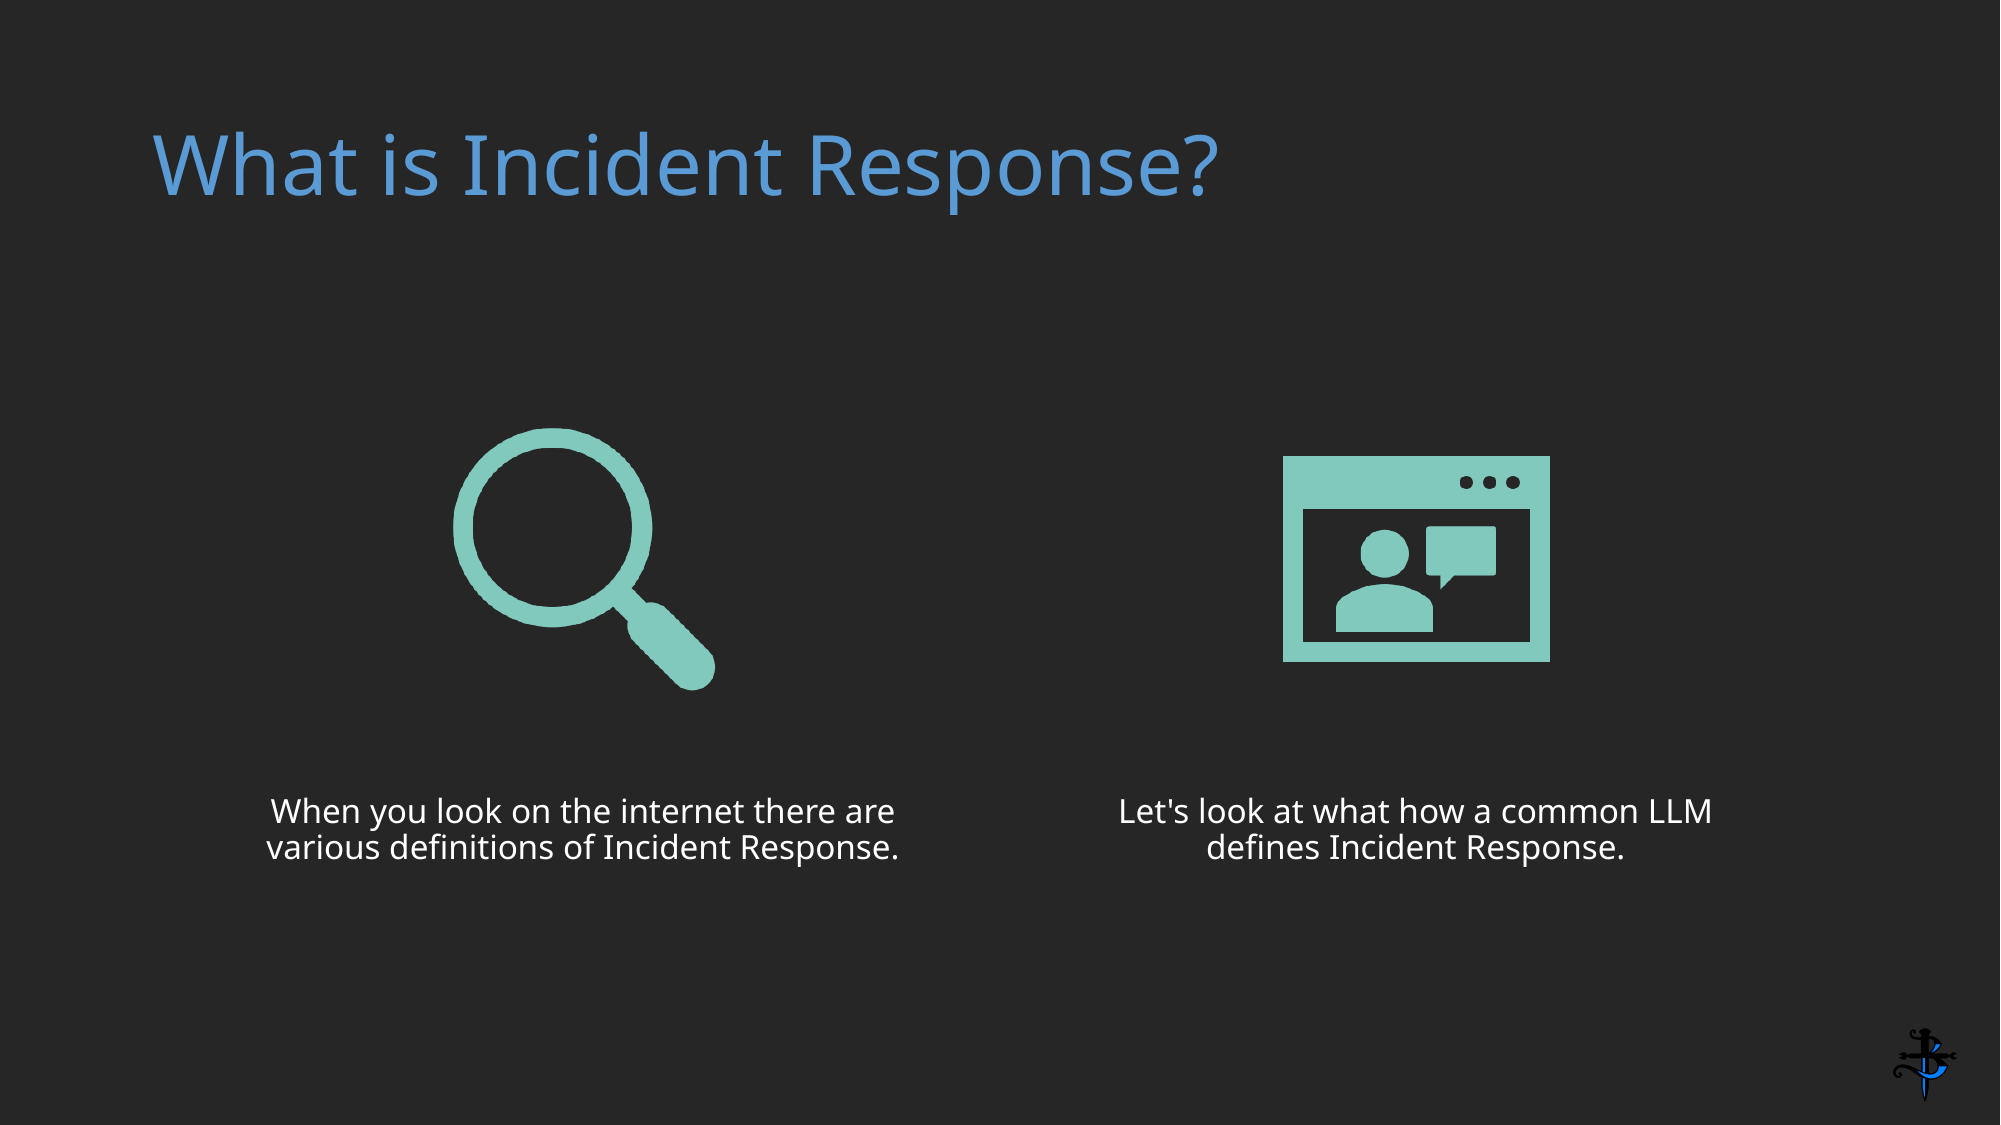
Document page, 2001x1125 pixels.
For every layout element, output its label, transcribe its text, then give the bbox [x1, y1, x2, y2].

picture [1862, 1002, 1988, 1125]
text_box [137, 299, 1863, 1014]
title What is Incident Response? [137, 59, 1863, 278]
